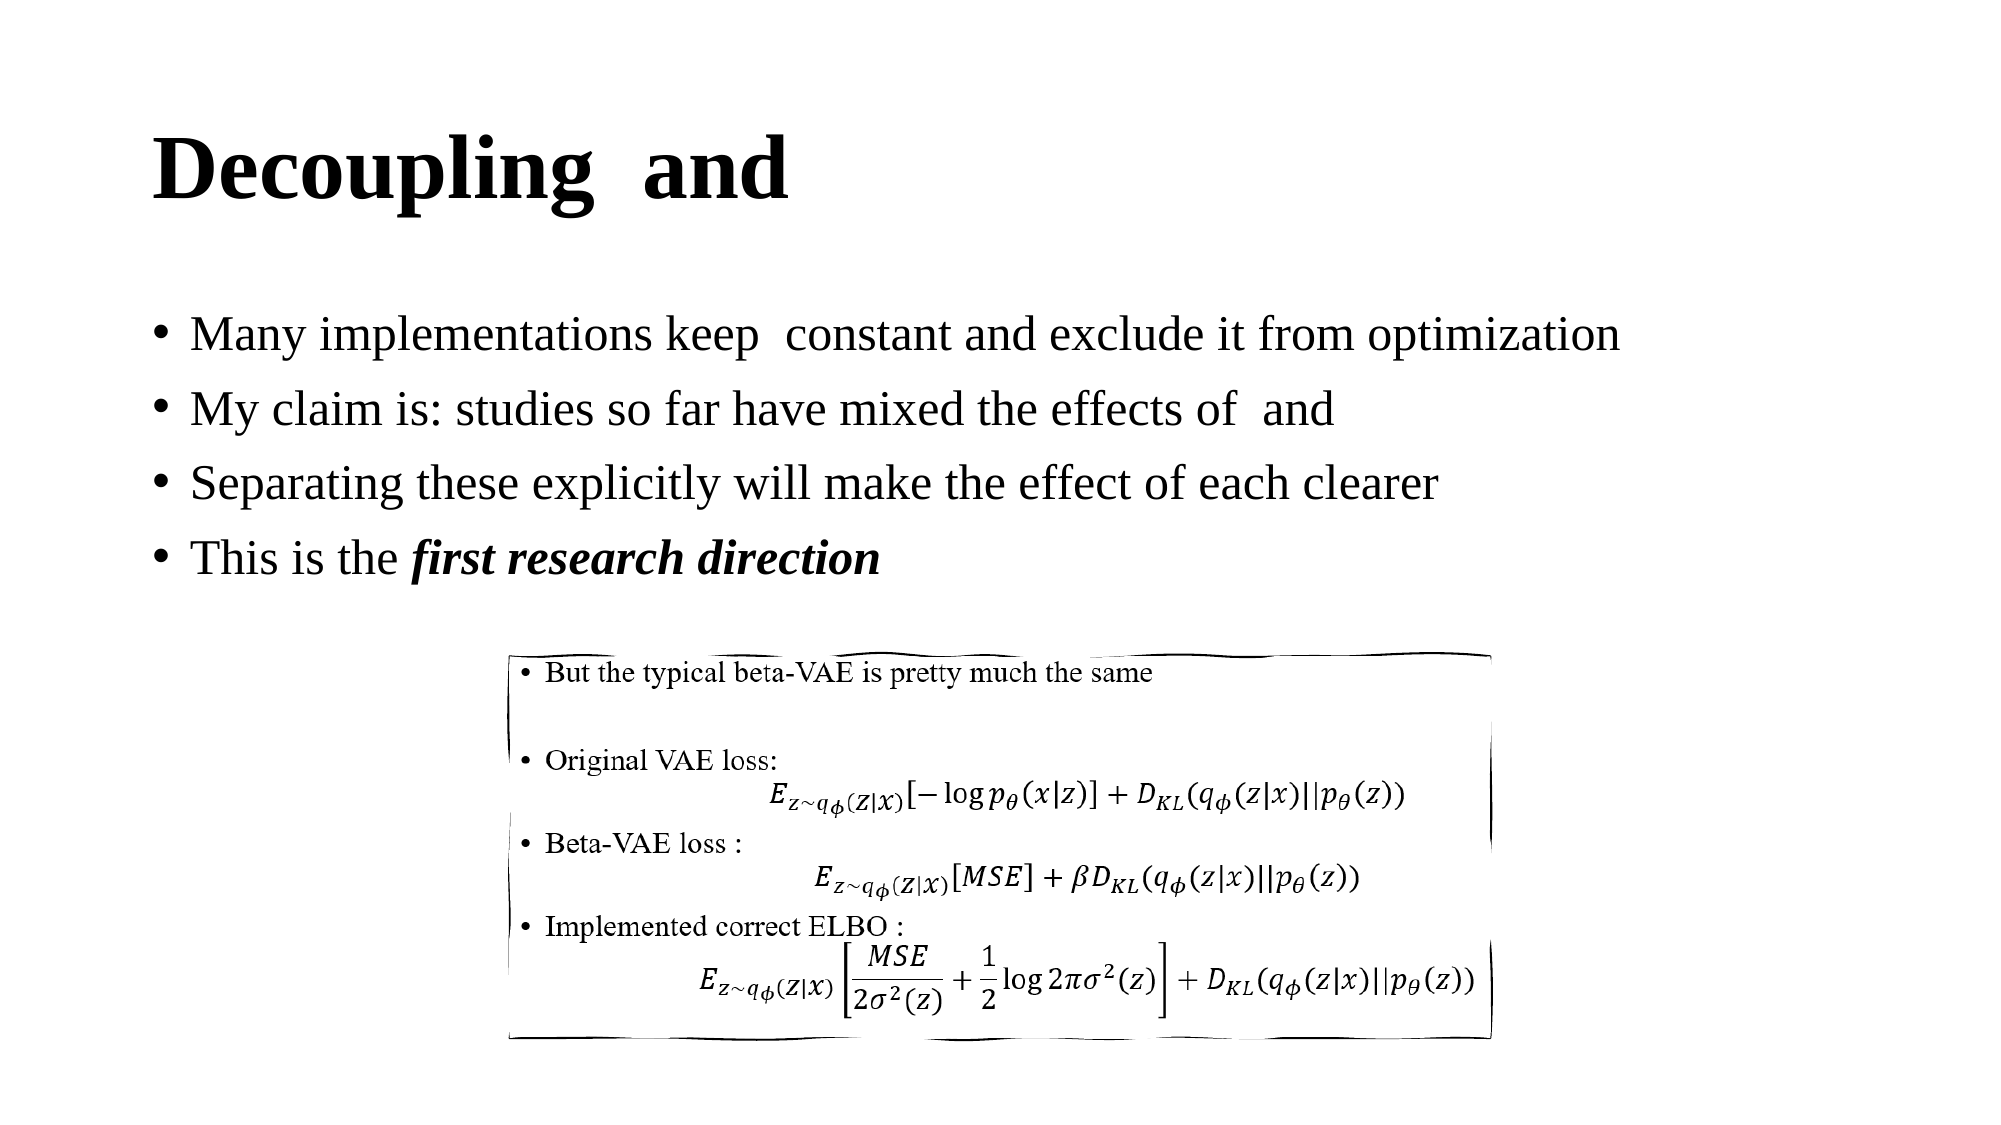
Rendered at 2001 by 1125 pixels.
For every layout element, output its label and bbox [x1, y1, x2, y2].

picture [509, 656, 1491, 1039]
